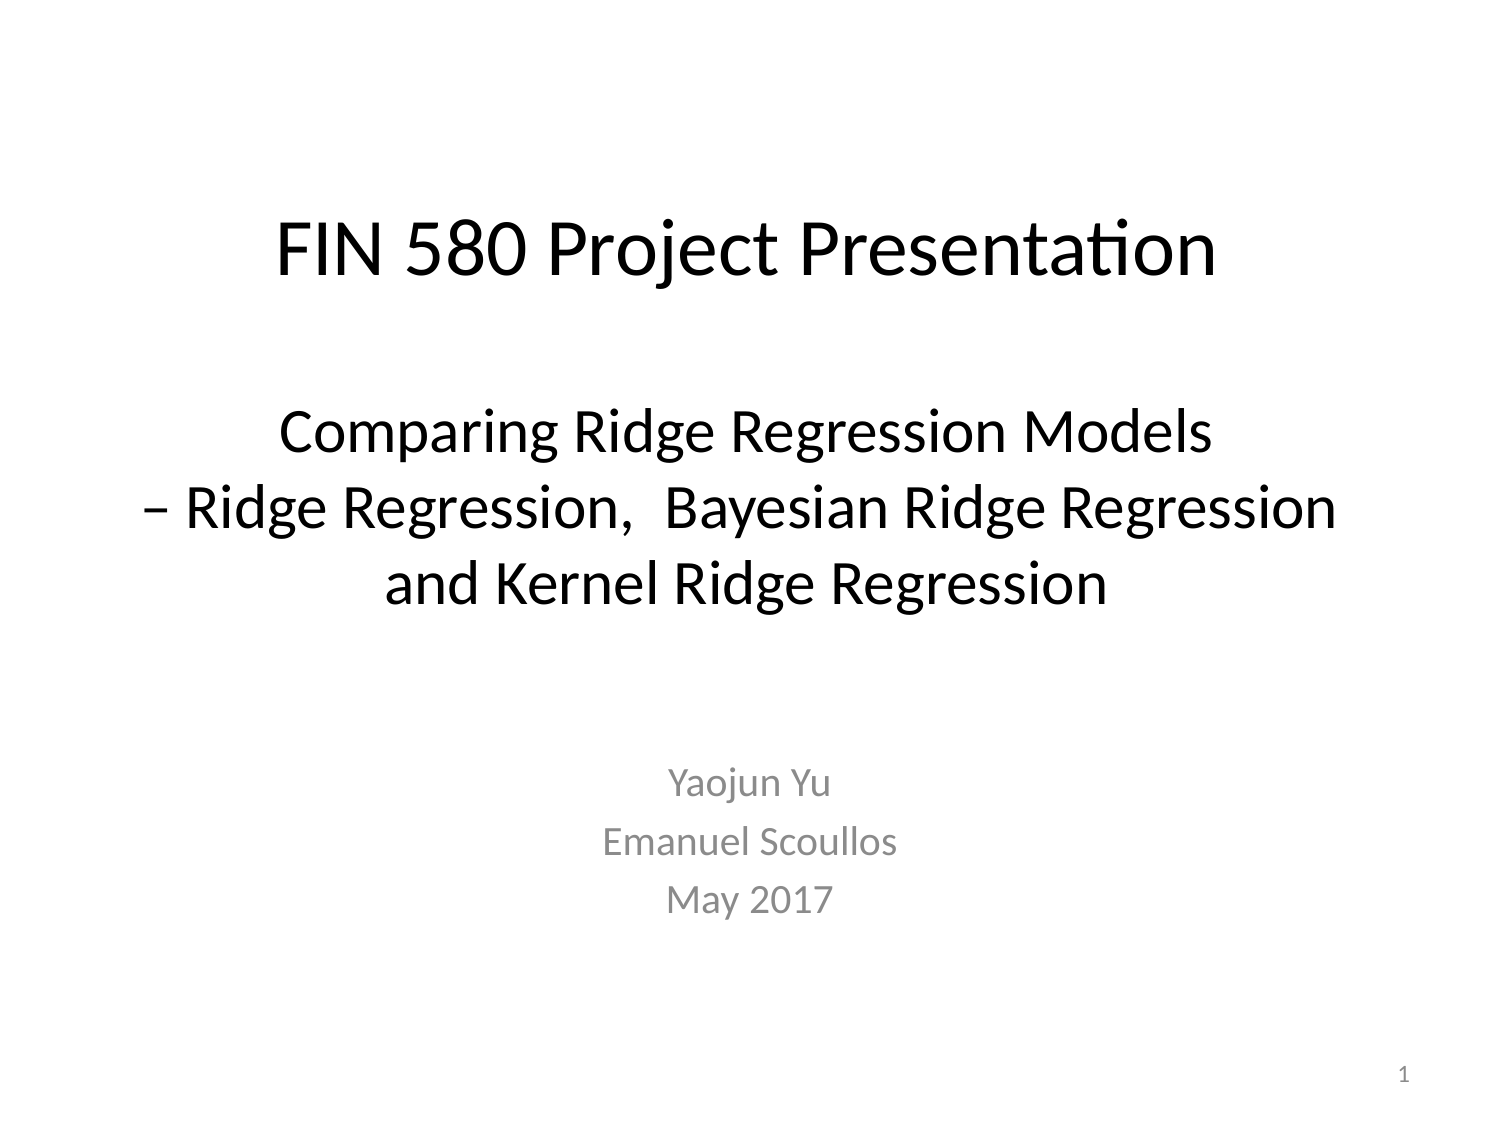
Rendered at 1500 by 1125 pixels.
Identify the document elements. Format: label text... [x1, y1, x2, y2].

subtitle Yaojun Yu Emanuel Scoullos May 2017 [225, 747, 1275, 1035]
title FIN 580 Project Presentation Comparing Ridge Regression Models – Ridge Regression, Bayesian Ridge Regression and Kernel Ridge Regression [53, 184, 1441, 627]
slide_number 1 [1074, 1042, 1425, 1103]
